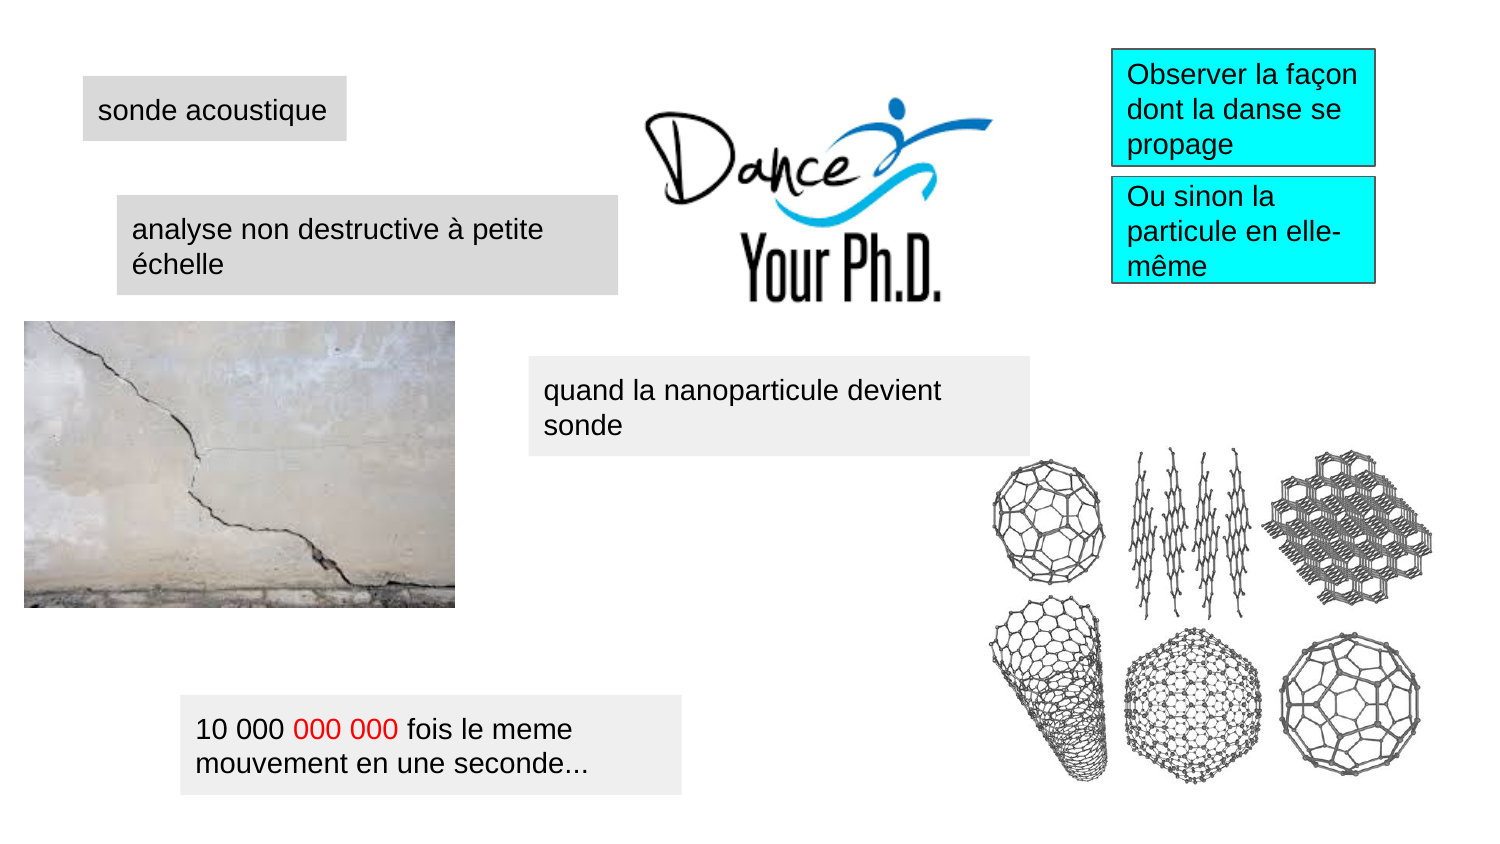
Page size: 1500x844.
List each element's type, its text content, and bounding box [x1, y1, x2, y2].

text_box sonde acoustique [82, 75, 347, 141]
picture [948, 402, 1478, 823]
text_box analyse non destructive à petite échelle [116, 195, 619, 296]
text_box 10 000 000 000 fois le meme mouvement en une seconde... [180, 694, 682, 795]
text_box Ou sinon la particule en elle-même [1111, 176, 1375, 284]
picture [642, 24, 995, 377]
picture [24, 320, 455, 608]
text_box Observer la façon dont la danse se propage [1111, 49, 1375, 166]
text_box quand la nanoparticule devient sonde [528, 356, 1030, 457]
